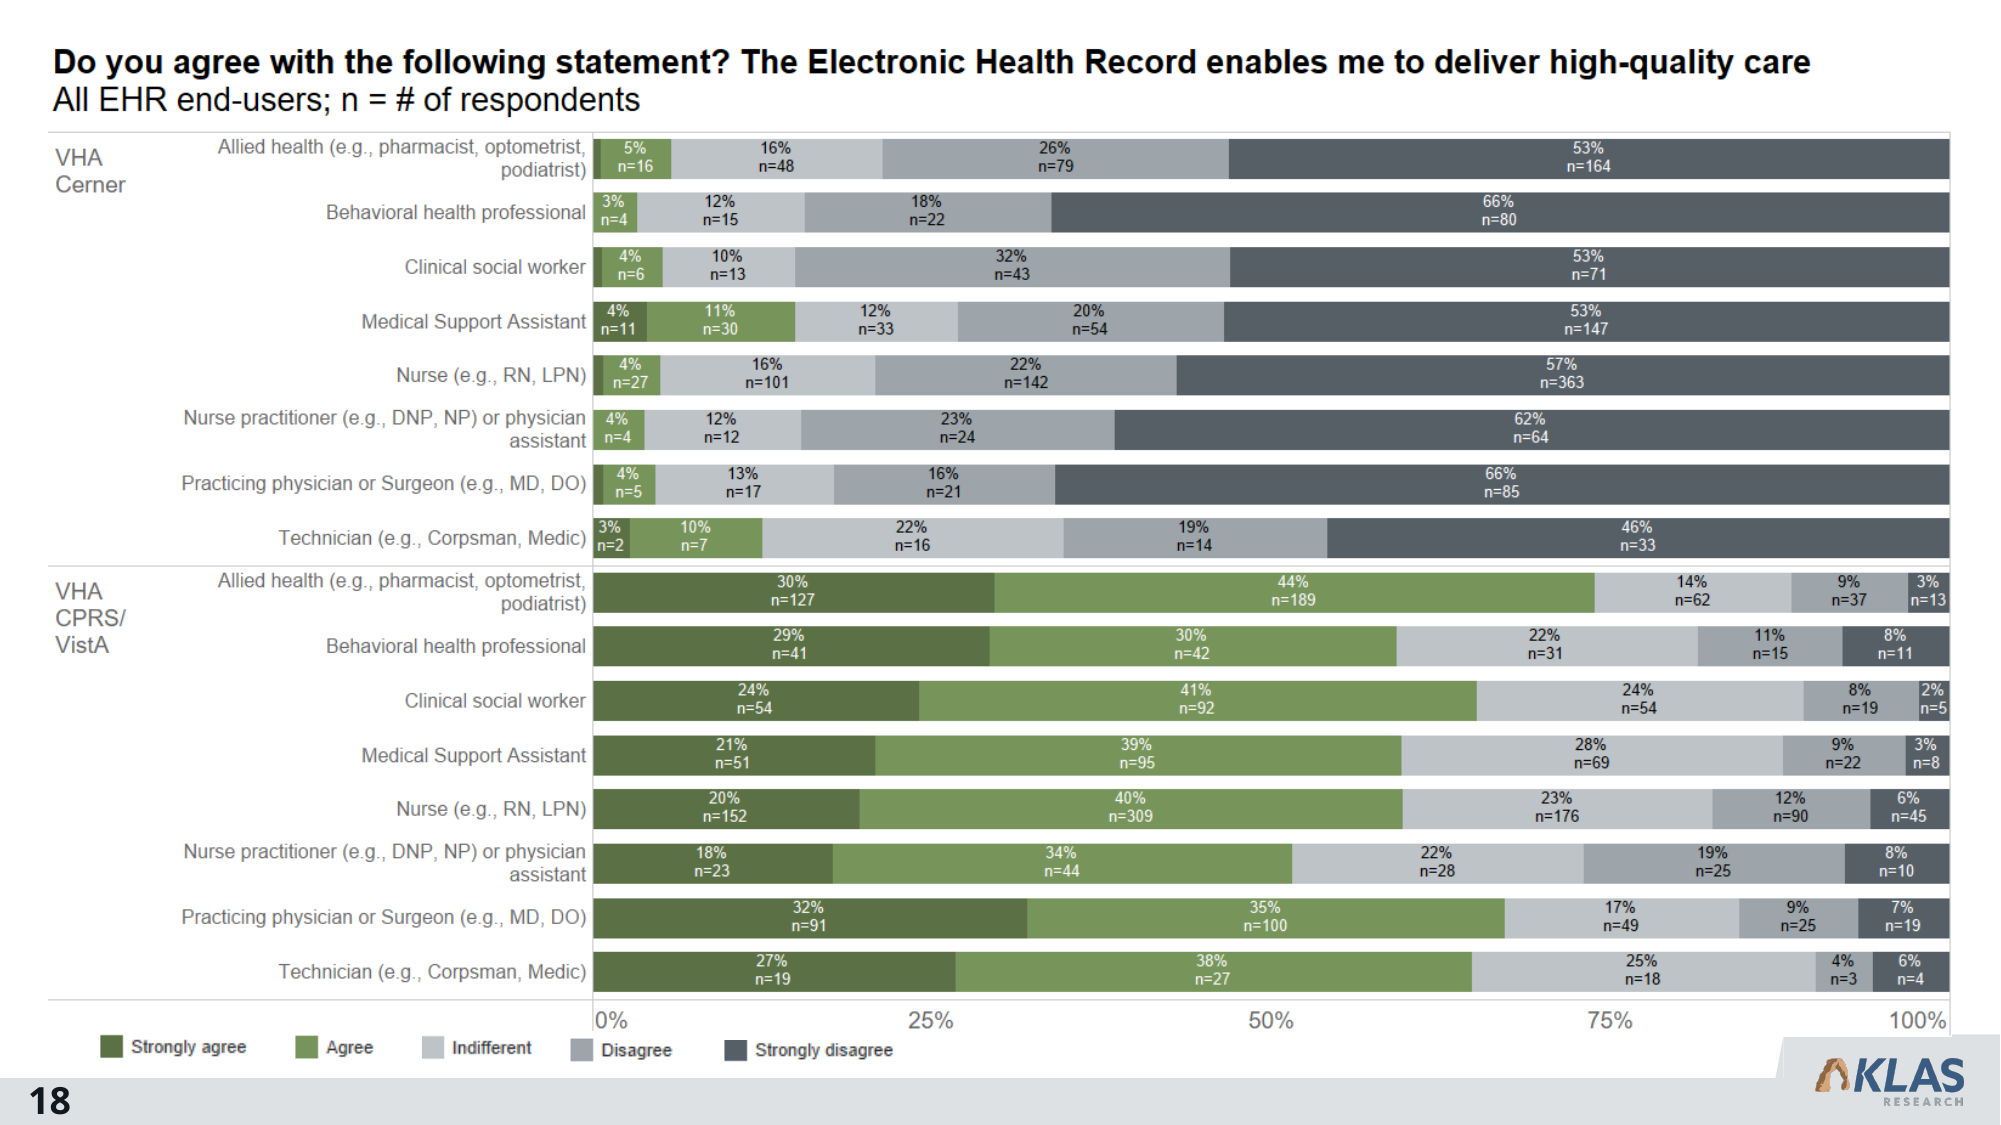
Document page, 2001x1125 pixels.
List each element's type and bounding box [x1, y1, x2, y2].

picture [48, 37, 1952, 1065]
picture [712, 1040, 909, 1066]
picture [1815, 1058, 1964, 1106]
